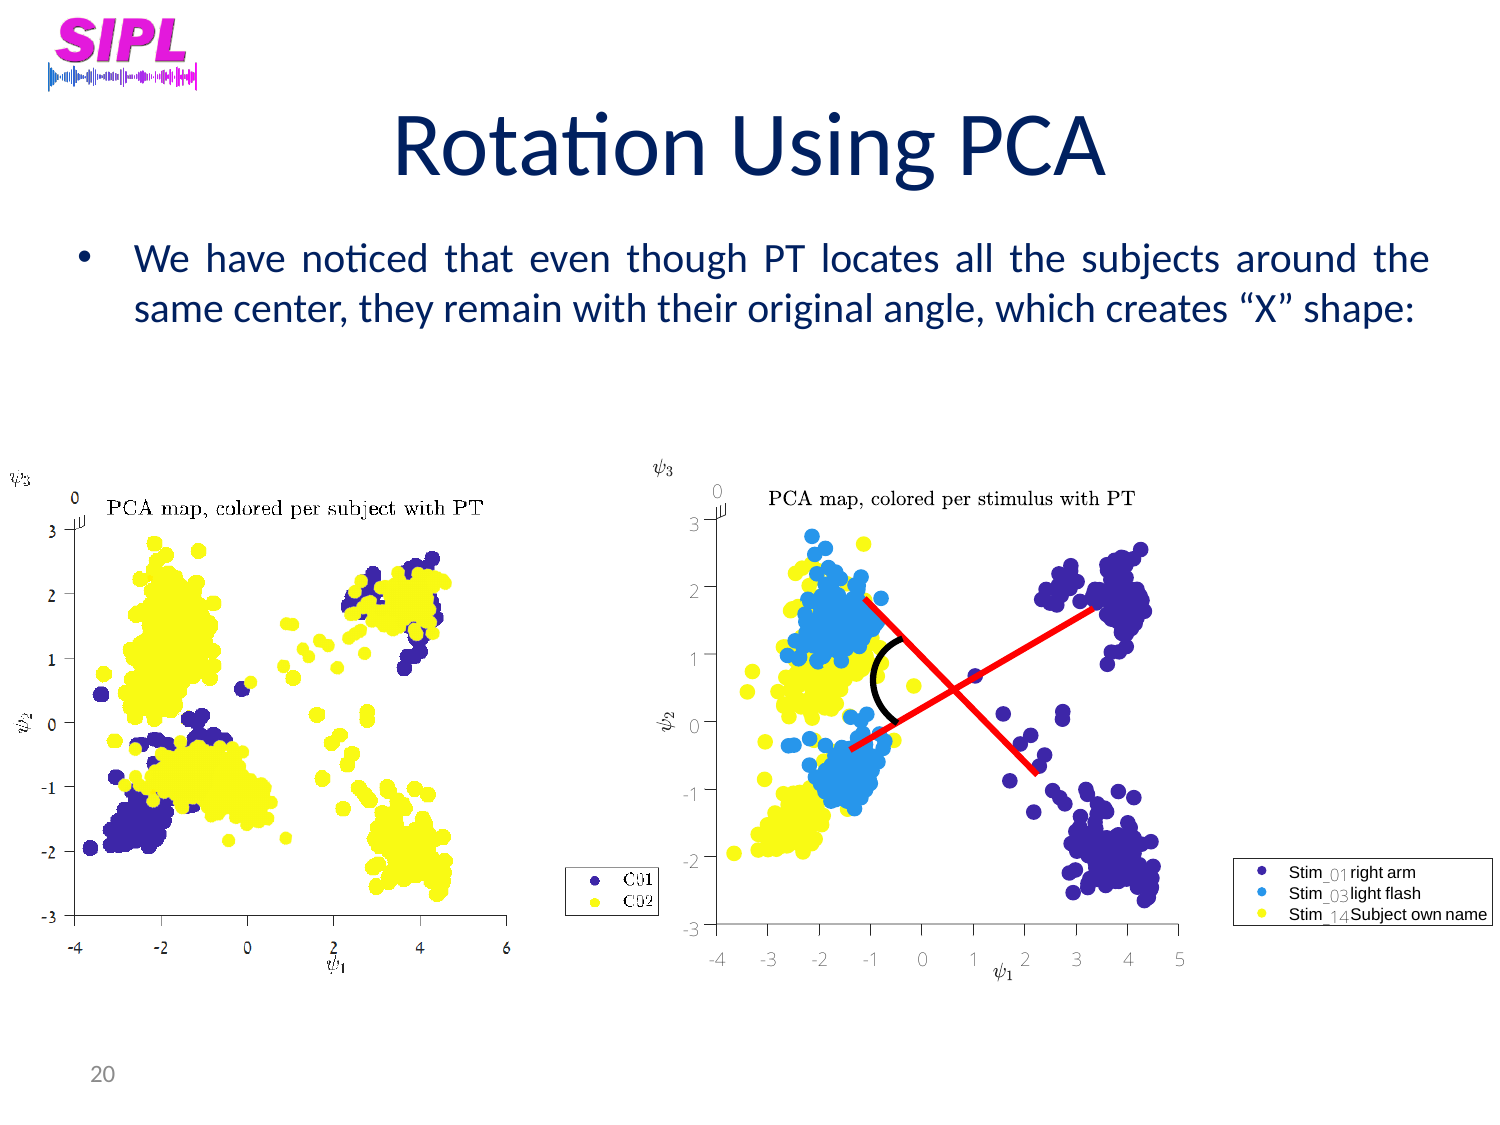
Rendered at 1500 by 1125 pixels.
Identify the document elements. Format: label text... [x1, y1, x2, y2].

list We have noticed that even though PT locates all the subjects around the same center, they remain with their original angle, which creates “X” shape: [62, 223, 1446, 462]
picture [0, 455, 1500, 984]
slide_number 20 [75, 1042, 425, 1103]
picture [37, 12, 203, 94]
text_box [849, 598, 1094, 776]
title Rotation Using PCA [75, 45, 1425, 223]
